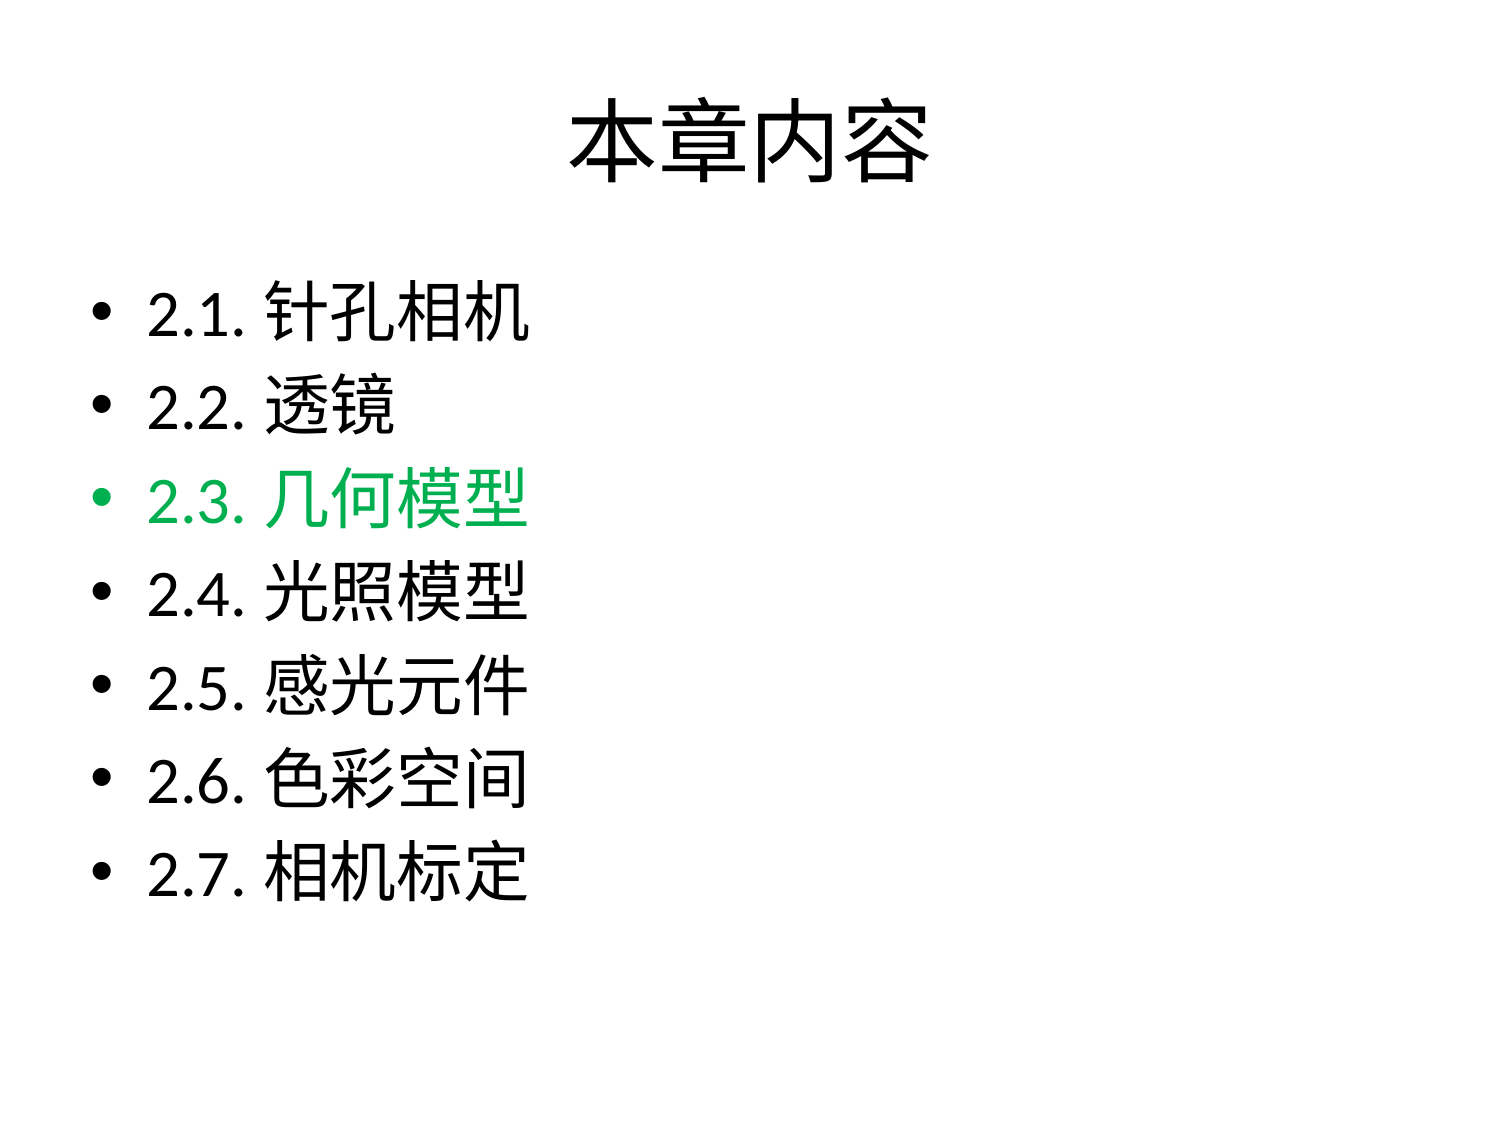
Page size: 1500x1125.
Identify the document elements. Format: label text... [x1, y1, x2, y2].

list 2.1.针孔相机 2.2.透镜 2.3.几何模型 2.4.光照模型 2.5.感光元件 2.6.色彩空间 2.7.相机标定 [75, 262, 1425, 1005]
title 本章内容 [75, 45, 1425, 233]
